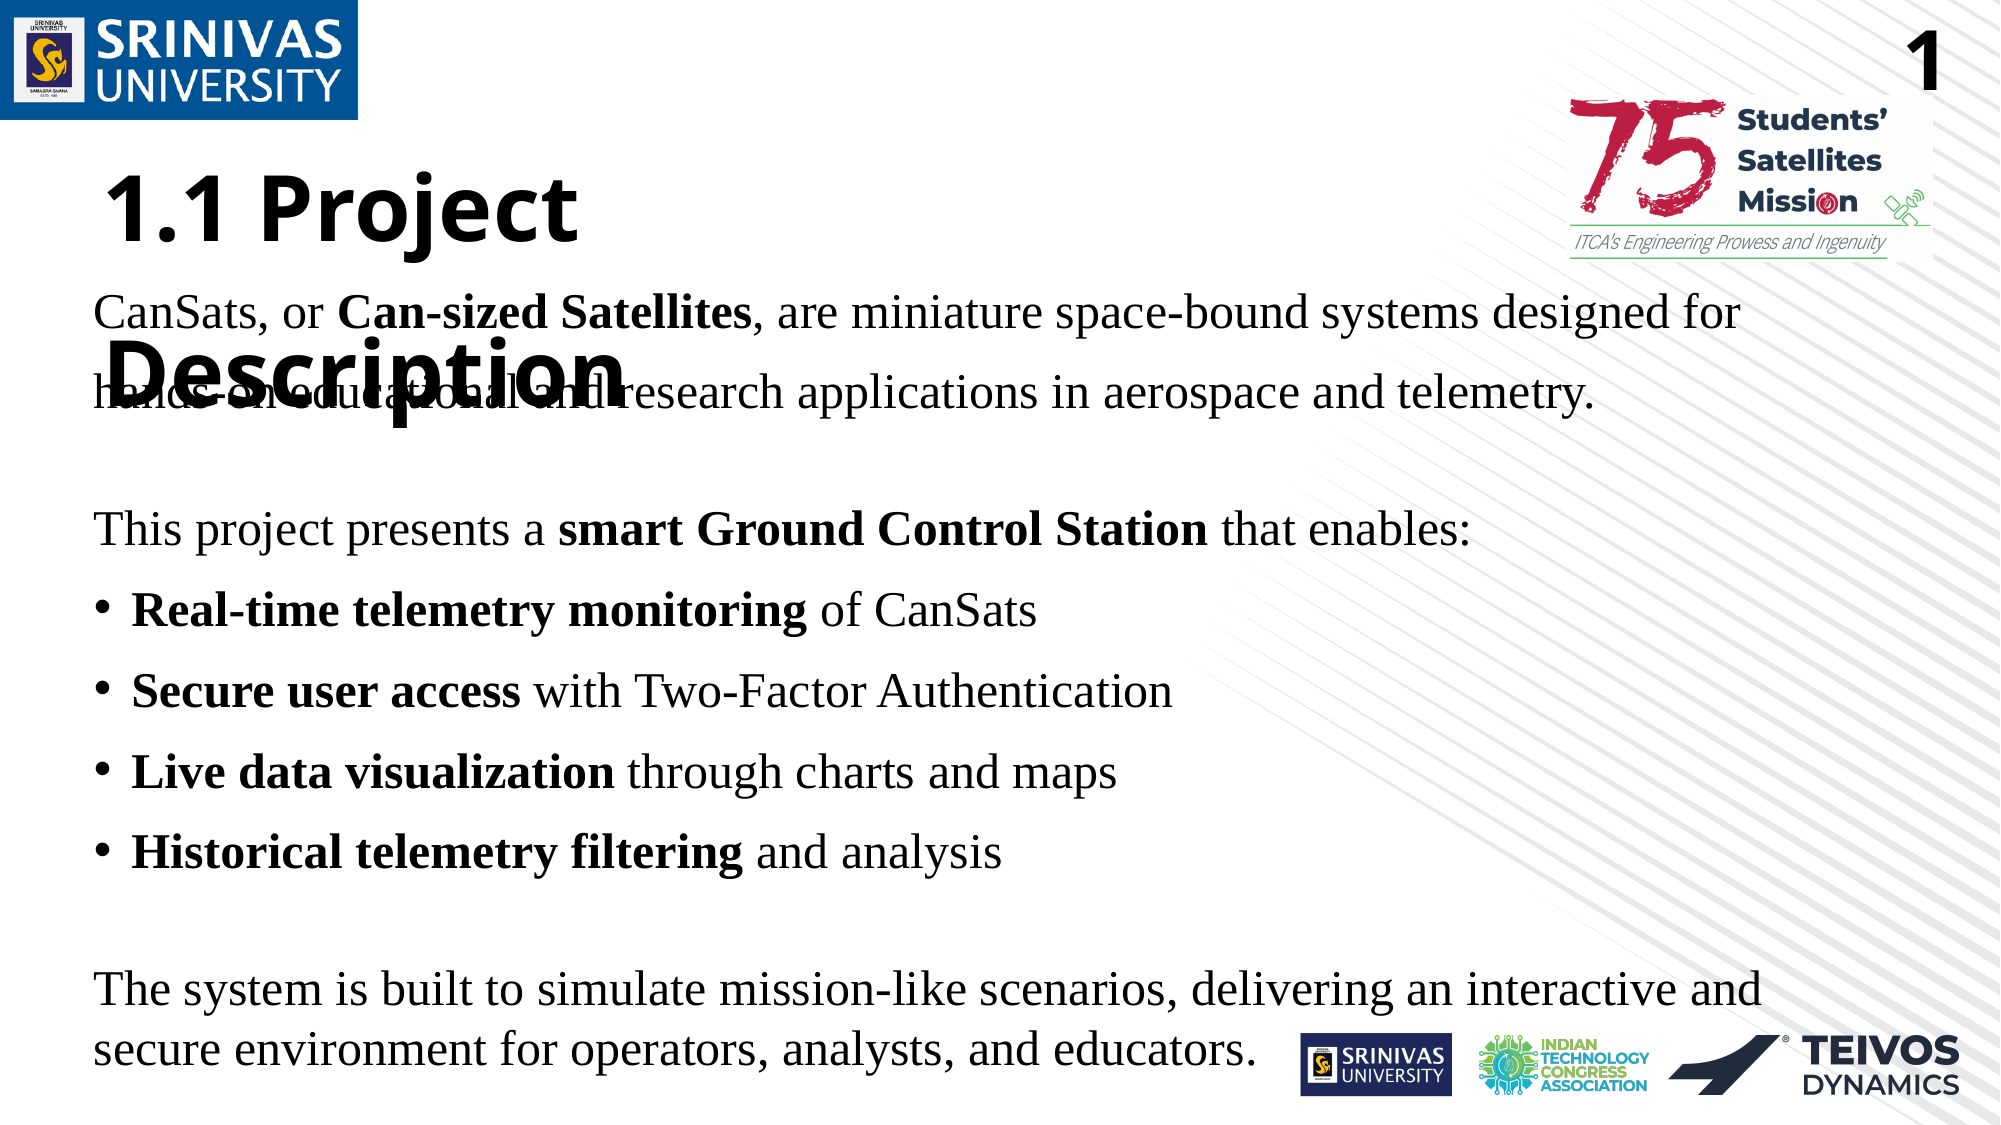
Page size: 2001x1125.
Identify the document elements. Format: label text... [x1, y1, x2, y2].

text_box 1.1 Project Description [87, 87, 1018, 433]
picture [1164, 0, 2000, 1125]
list CanSats, or Can-sized Satellites, are miniature space-bound systems designed for hands-on educational and research applications in aerospace and telemetry. This project presents a smart Ground Control Station that enables: Real-time telemetry monitoring of CanSats Secure user access with Two-Factor Authentication Live data visualization through charts and maps Historical telemetry filtering and analysis The system is built to simulate mission-like scenarios, delivering an interactive and secure environment for operators, analysts, and educators. . [78, 270, 1885, 1125]
picture [0, 0, 358, 121]
